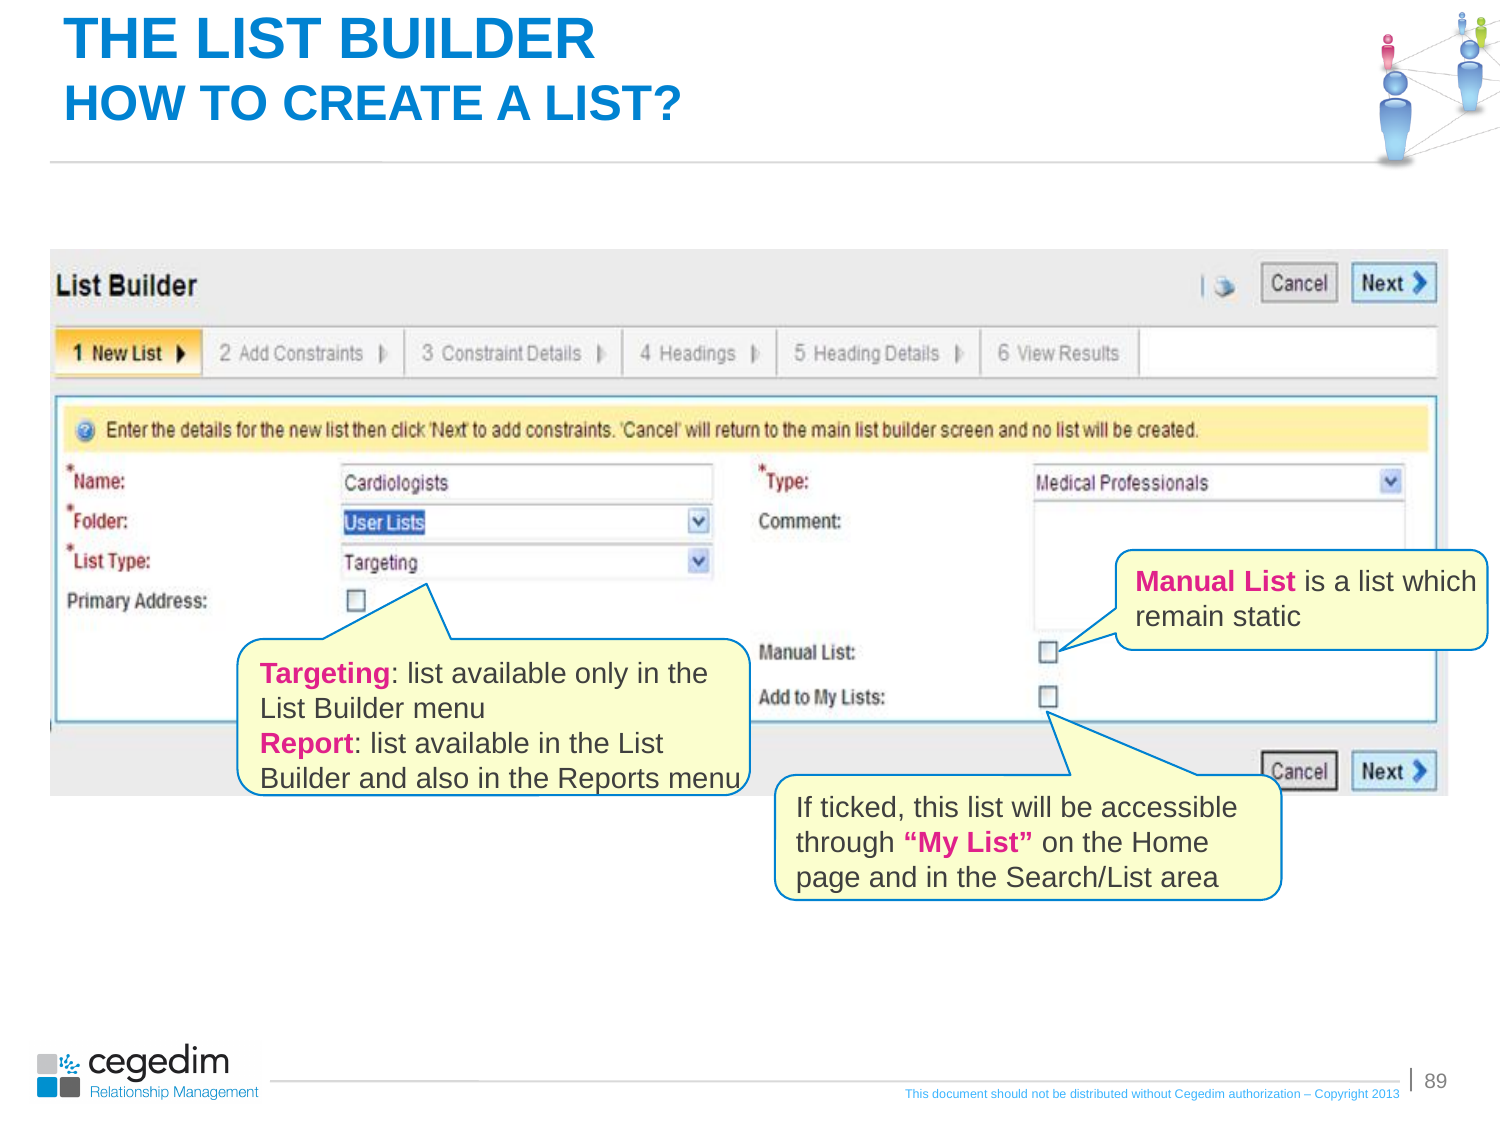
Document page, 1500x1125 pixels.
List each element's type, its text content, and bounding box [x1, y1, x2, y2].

picture [50, 249, 1450, 796]
picture [29, 1040, 262, 1104]
title THE LIST BUILDER HOW TO CREATE A LIST? [41, 0, 1282, 130]
text_box Manual List is a list which remain static [1455, 549, 1488, 650]
text_box If ticked, this list will be accessible through “My List” on the Home page and in the Search/List area [774, 805, 1282, 901]
picture [1364, 0, 1500, 179]
